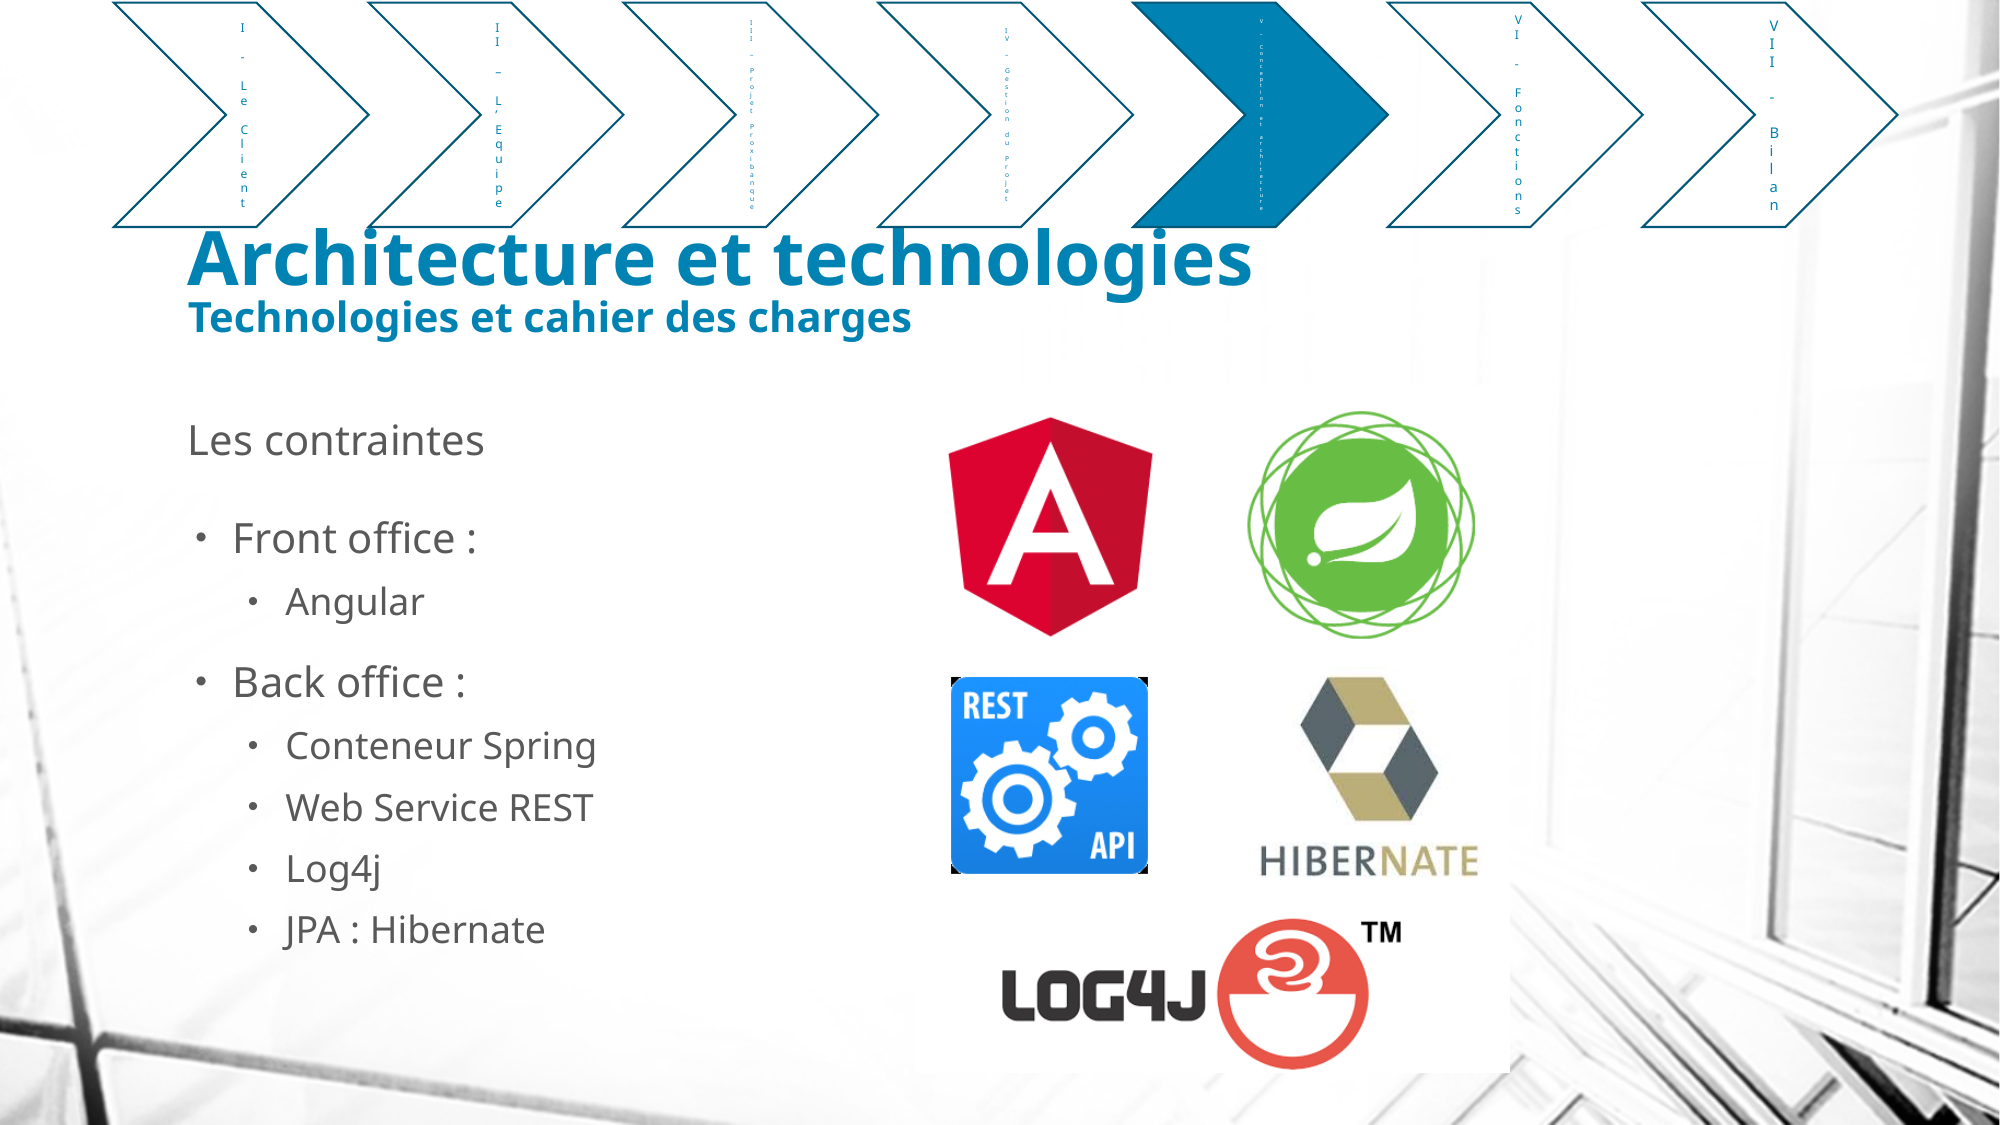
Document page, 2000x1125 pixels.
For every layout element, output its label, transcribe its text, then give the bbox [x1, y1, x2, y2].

list Les contraintes [172, 385, 871, 498]
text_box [113, 2, 1898, 227]
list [915, 385, 1510, 1073]
picture [0, 0, 2000, 1125]
list Front office : Angular Back office : Conteneur Spring Web Service REST Log4j JPA : Hibernate [172, 510, 871, 1073]
title Architecture et technologies Technologies et cahier des charges [172, 227, 1598, 348]
